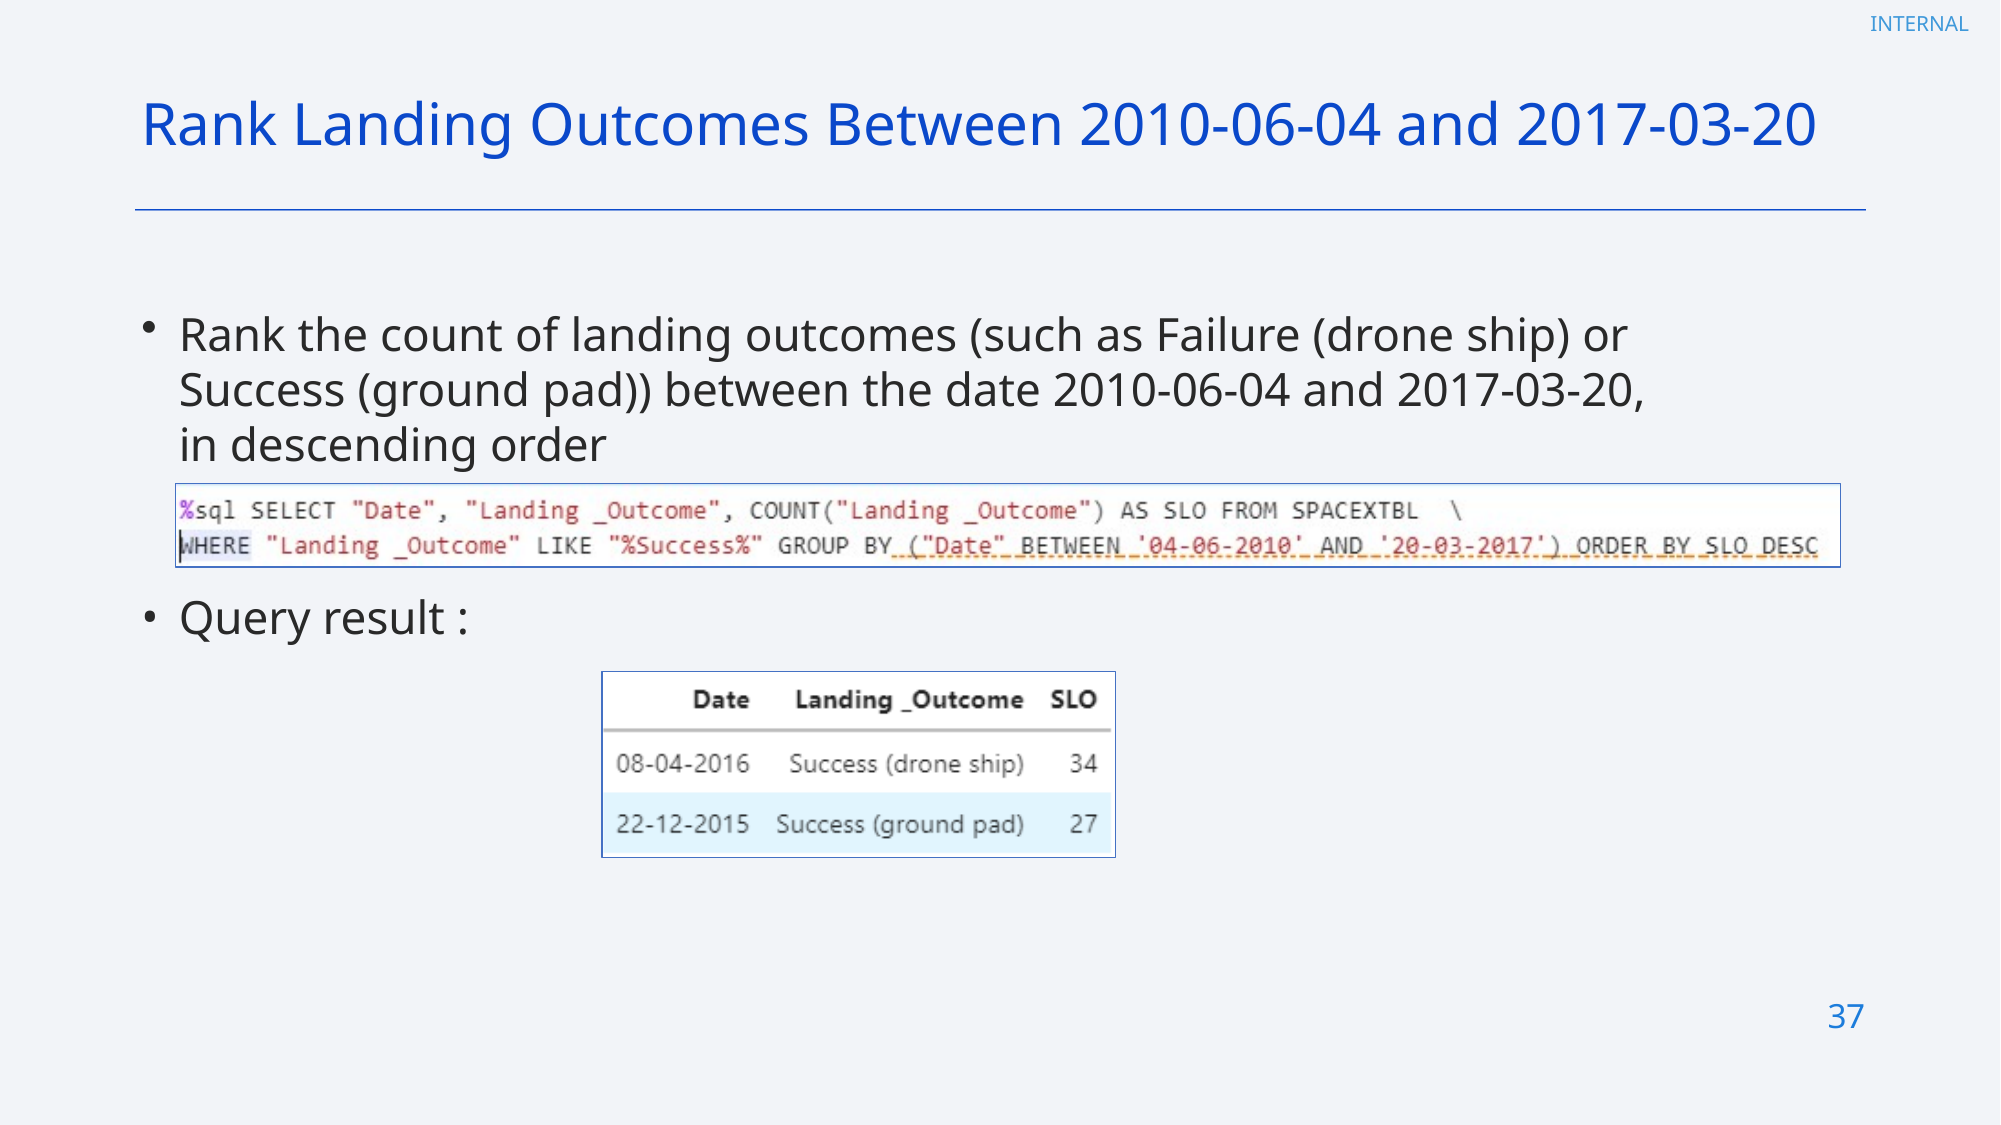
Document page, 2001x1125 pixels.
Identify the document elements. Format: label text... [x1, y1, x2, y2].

text_box Rank the count of landing outcomes (such as Failure (drone ship) or Success (ground pad)) between the date 2010-06-04 and 2017-03-20, in descending order Query result : [139, 303, 1656, 644]
slide_number 37 [1821, 1001, 1873, 1125]
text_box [174, 482, 1842, 568]
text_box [600, 670, 1117, 859]
picture [0, 0, 2000, 1125]
title Rank Landing Outcomes Between 2010-06-04 and 2017-03-20 [139, 78, 1861, 276]
